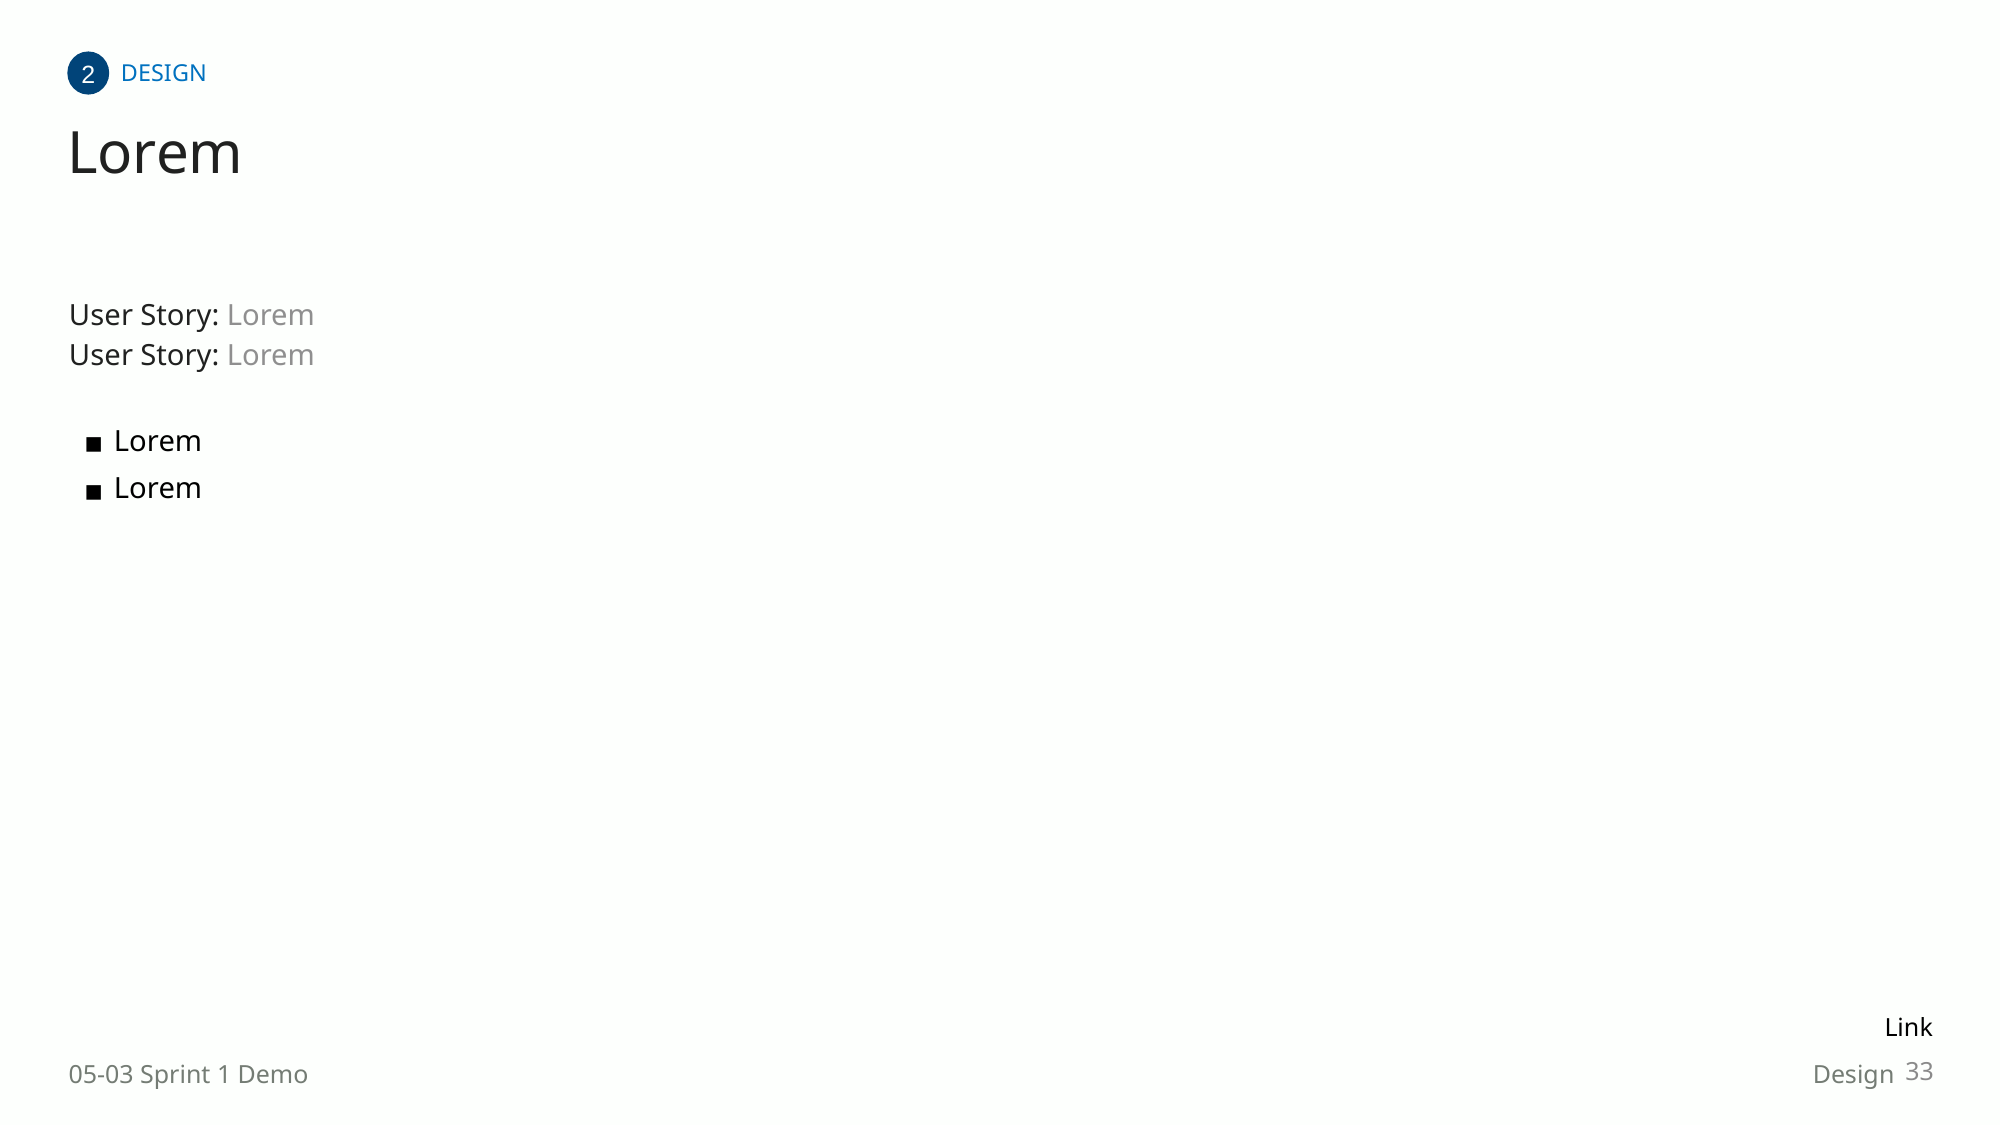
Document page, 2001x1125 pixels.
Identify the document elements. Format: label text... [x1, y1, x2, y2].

text_box ‹#› [1882, 1042, 1949, 1103]
text_box Lorem Lorem [68, 414, 644, 512]
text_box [66, 50, 226, 112]
text_box Design [1785, 1051, 1910, 1097]
text_box User Story: Lorem User Story: Lorem [68, 290, 579, 372]
text_box 05-03 Sprint 1 Demo [68, 1051, 516, 1097]
text_box Link [1497, 1004, 1948, 1050]
text_box Lorem [67, 123, 581, 203]
